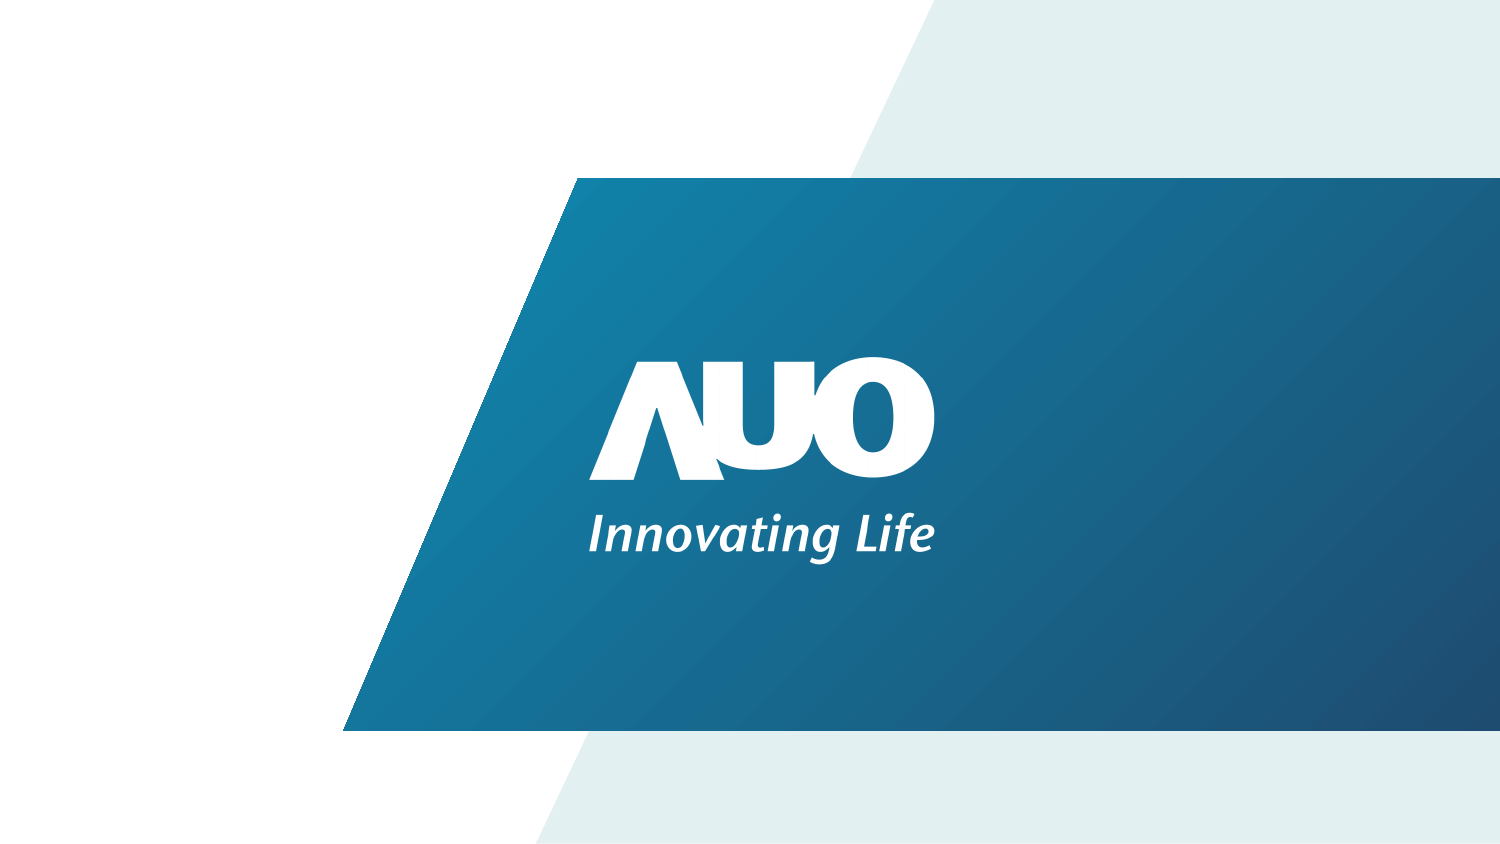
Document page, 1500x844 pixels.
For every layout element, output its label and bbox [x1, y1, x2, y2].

picture [535, 325, 979, 589]
